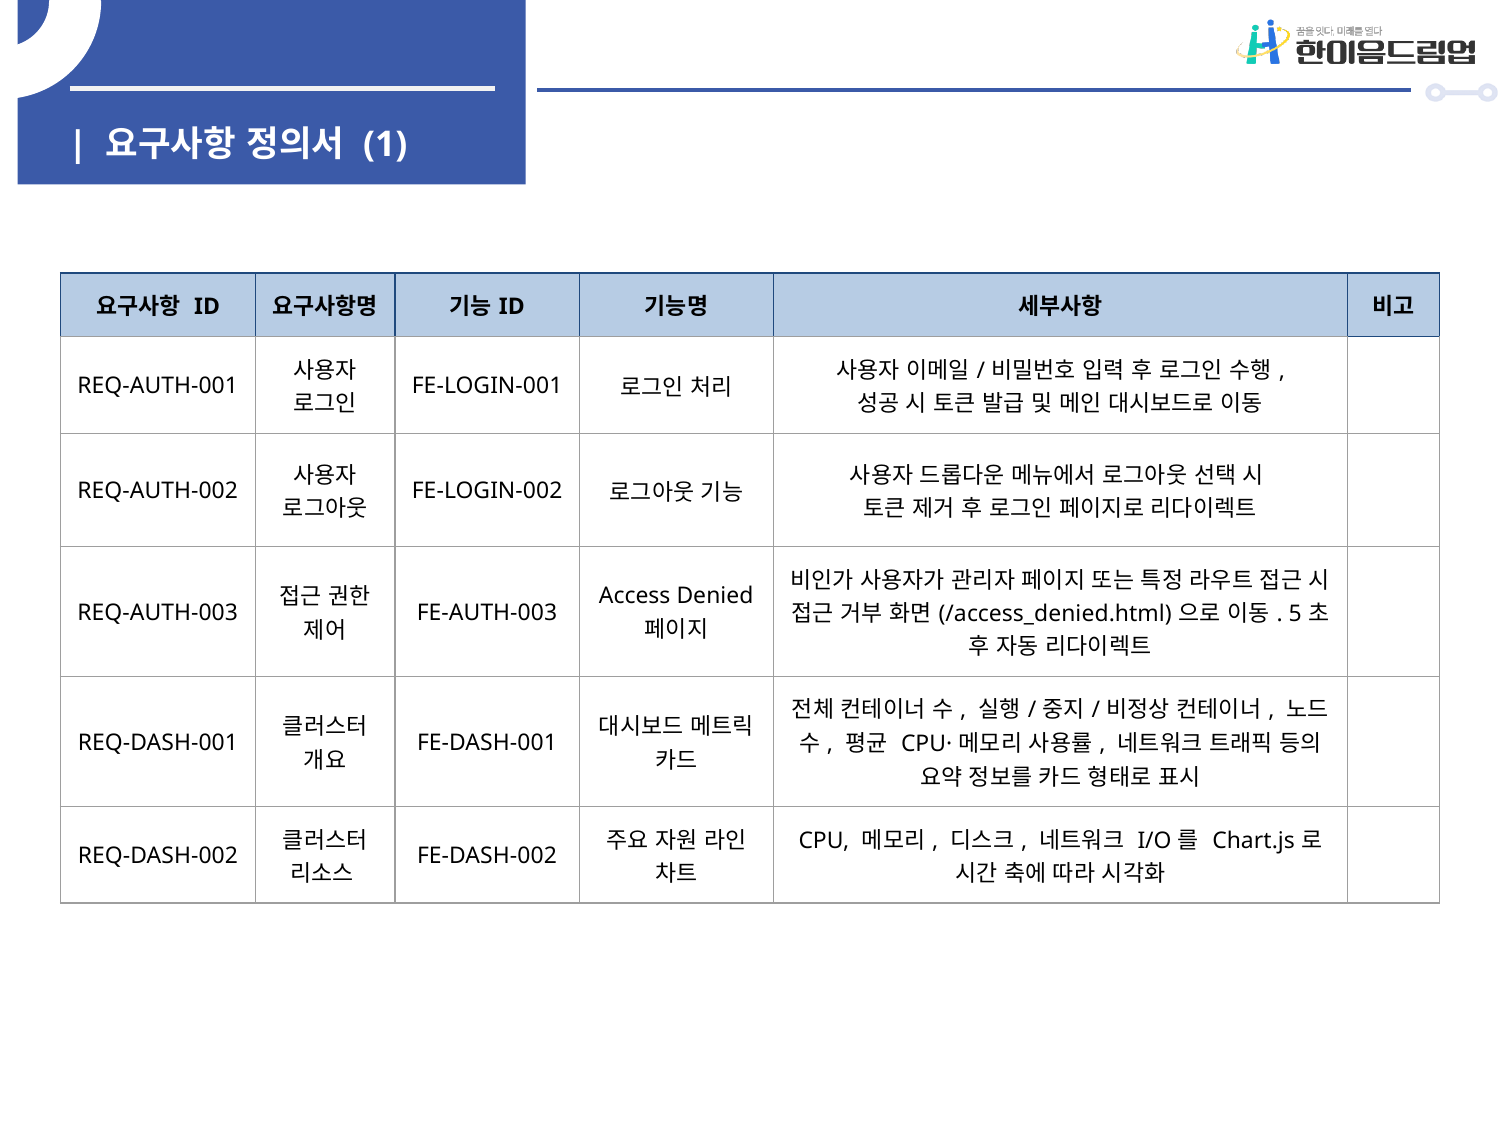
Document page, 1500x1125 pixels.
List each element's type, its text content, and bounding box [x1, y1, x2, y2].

text_box [17, 0, 526, 185]
table_cell FE-DASH-002 [396, 807, 579, 902]
table_cell CPU, 메모리, 디스크, 네트워크 I/O를 Chart.js로 시간 축에 따라 시각화 [774, 807, 1347, 902]
table_cell 사용자 로그인 [256, 337, 394, 433]
table_cell [1348, 677, 1439, 806]
table_header 비고 [1348, 274, 1439, 336]
table_cell 클러스터 리소스 [256, 807, 394, 902]
table_header 기능명 [580, 274, 773, 336]
table_cell 로그아웃 기능 [580, 434, 773, 546]
text_box | 요구사항 정의서 (1) [53, 113, 538, 159]
table_cell 전체 컨테이너 수, 실행/중지/비정상 컨테이너, 노드 수, 평균 CPU·메모리 사용률, 네트워크 트래픽 등의 요약 정보를 카드 형태로 표시 [774, 677, 1347, 806]
table_cell [1348, 547, 1439, 676]
table_cell [1348, 434, 1439, 546]
table_cell REQ-AUTH-001 [61, 337, 255, 433]
table_cell FE-DASH-001 [396, 677, 579, 806]
table_cell 클러스터 개요 [256, 677, 394, 806]
table_cell 접근 권한 제어 [256, 547, 394, 676]
table_cell 비인가 사용자가 관리자 페이지 또는 특정 라우트 접근 시 접근 거부 화면(/access_denied.html)으로 이동. 5초 후 자동 리다이렉트 [774, 547, 1347, 676]
table_cell [1348, 337, 1439, 433]
table_cell FE-LOGIN-002 [396, 434, 579, 546]
text_box [1, 1, 100, 97]
table_cell 주요 자원 라인 차트 [580, 807, 773, 902]
table_cell REQ-DASH-001 [61, 677, 255, 806]
table_cell 사용자 드롭다운 메뉴에서 로그아웃 선택 시 토큰 제거 후 로그인 페이지로 리다이렉트 [774, 434, 1347, 546]
table_cell 사용자 이메일/비밀번호 입력 후 로그인 수행, 성공 시 토큰 발급 및 메인 대시보드로 이동 [774, 337, 1347, 433]
table_header 세부사항 [774, 274, 1347, 336]
table_header 요구사항명 [256, 274, 394, 336]
table_cell [1348, 807, 1439, 902]
table_cell REQ-DASH-002 [61, 807, 255, 902]
table_cell REQ-AUTH-002 [61, 434, 255, 546]
table_cell Access Denied 페이지 [580, 547, 773, 676]
table_cell FE-AUTH-003 [396, 547, 579, 676]
table_cell 대시보드 메트릭 카드 [580, 677, 773, 806]
picture [1234, 15, 1481, 74]
table_cell FE-LOGIN-001 [396, 337, 579, 433]
table_header 요구사항 ID [61, 274, 255, 336]
table_cell 로그인 처리 [580, 337, 773, 433]
table_cell REQ-AUTH-003 [61, 547, 255, 676]
picture [1422, 77, 1499, 105]
table_header 기능ID [396, 274, 579, 336]
table_cell 사용자 로그아웃 [256, 434, 394, 546]
